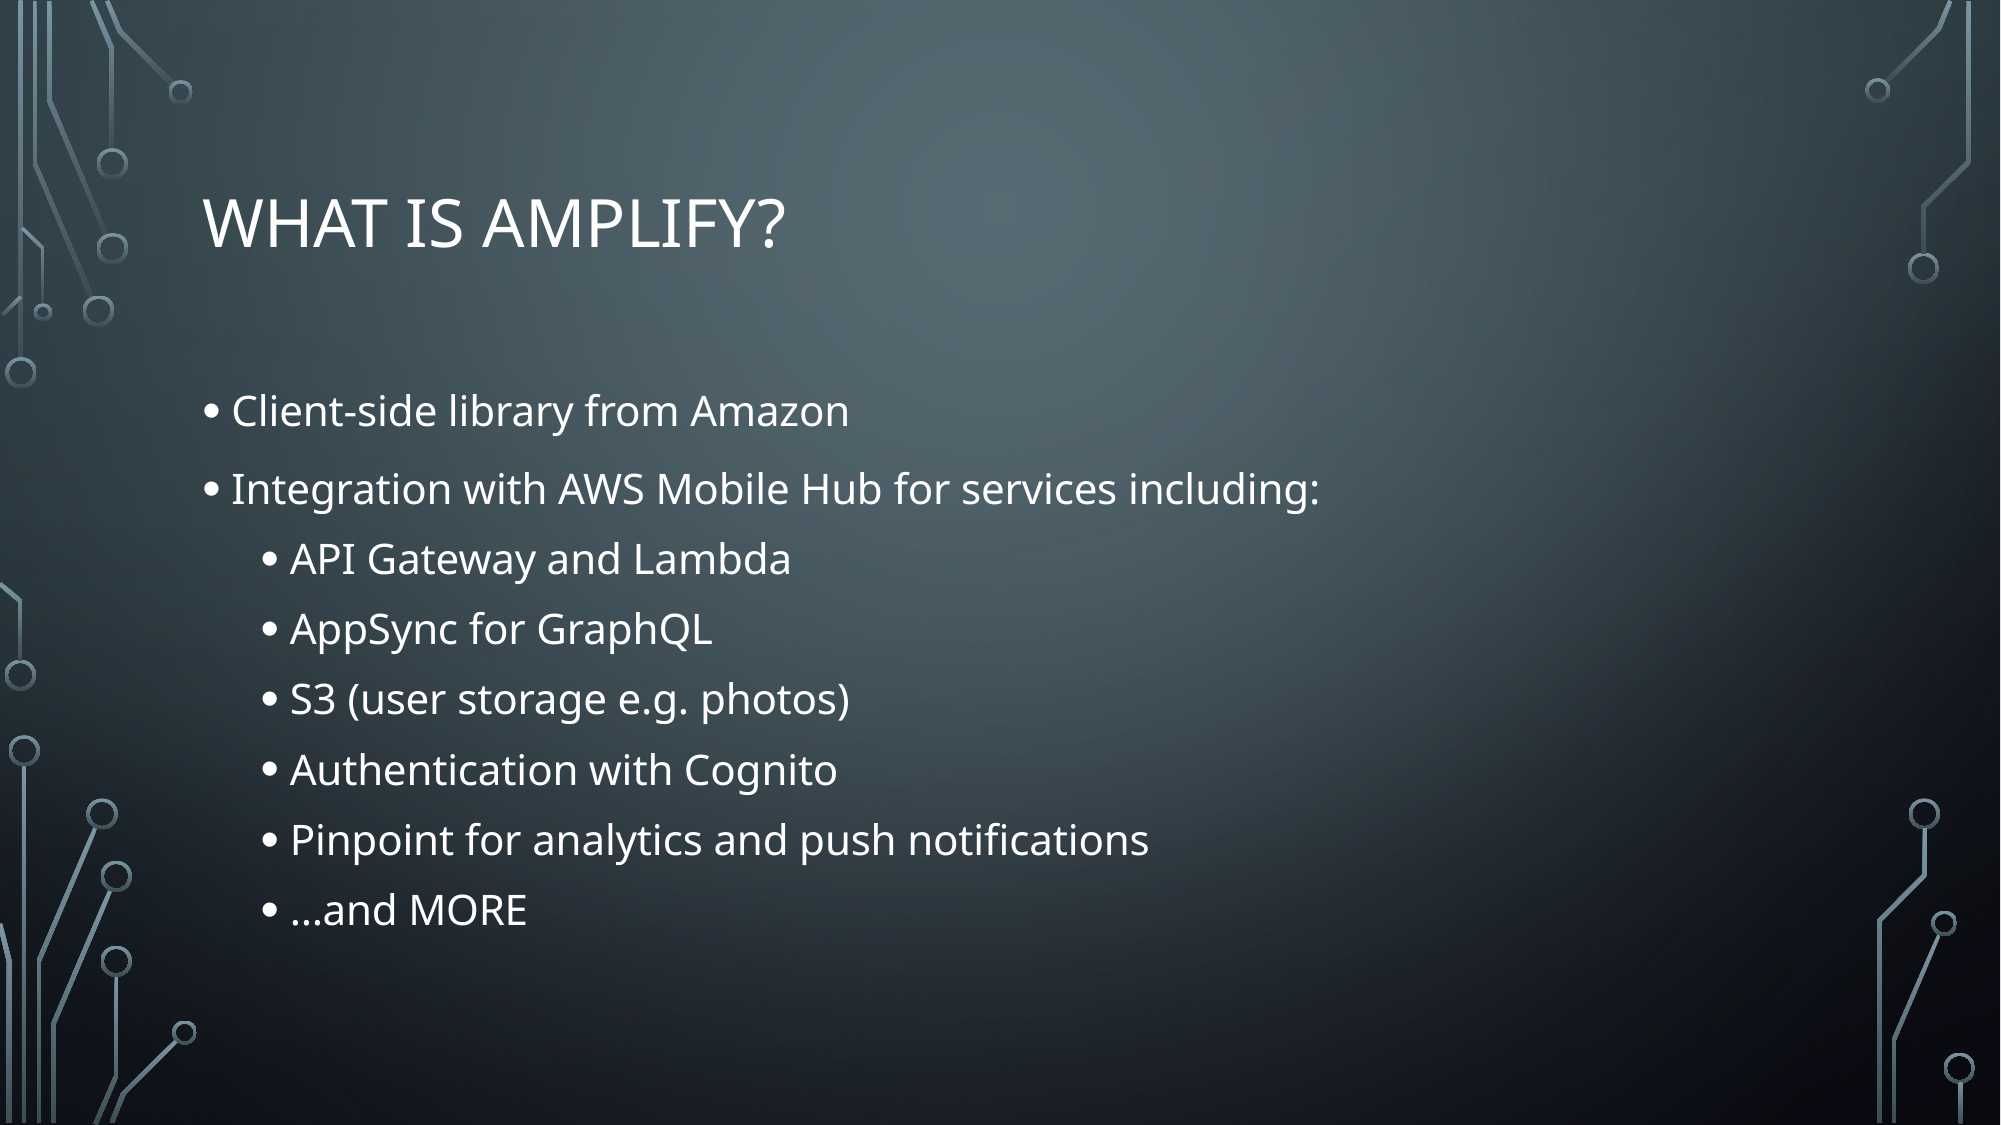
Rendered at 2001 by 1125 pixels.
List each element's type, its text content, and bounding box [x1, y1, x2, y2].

list Client-side library from Amazon Integration with AWS Mobile Hub for services including: API Gateway and Lambda AppSync for GraphQL S3 (user storage e.g. photos) Authentication with Cognito Pinpoint for analytics and push notifications …and MORE [187, 369, 1813, 950]
title What is amplify? [187, 101, 1813, 344]
